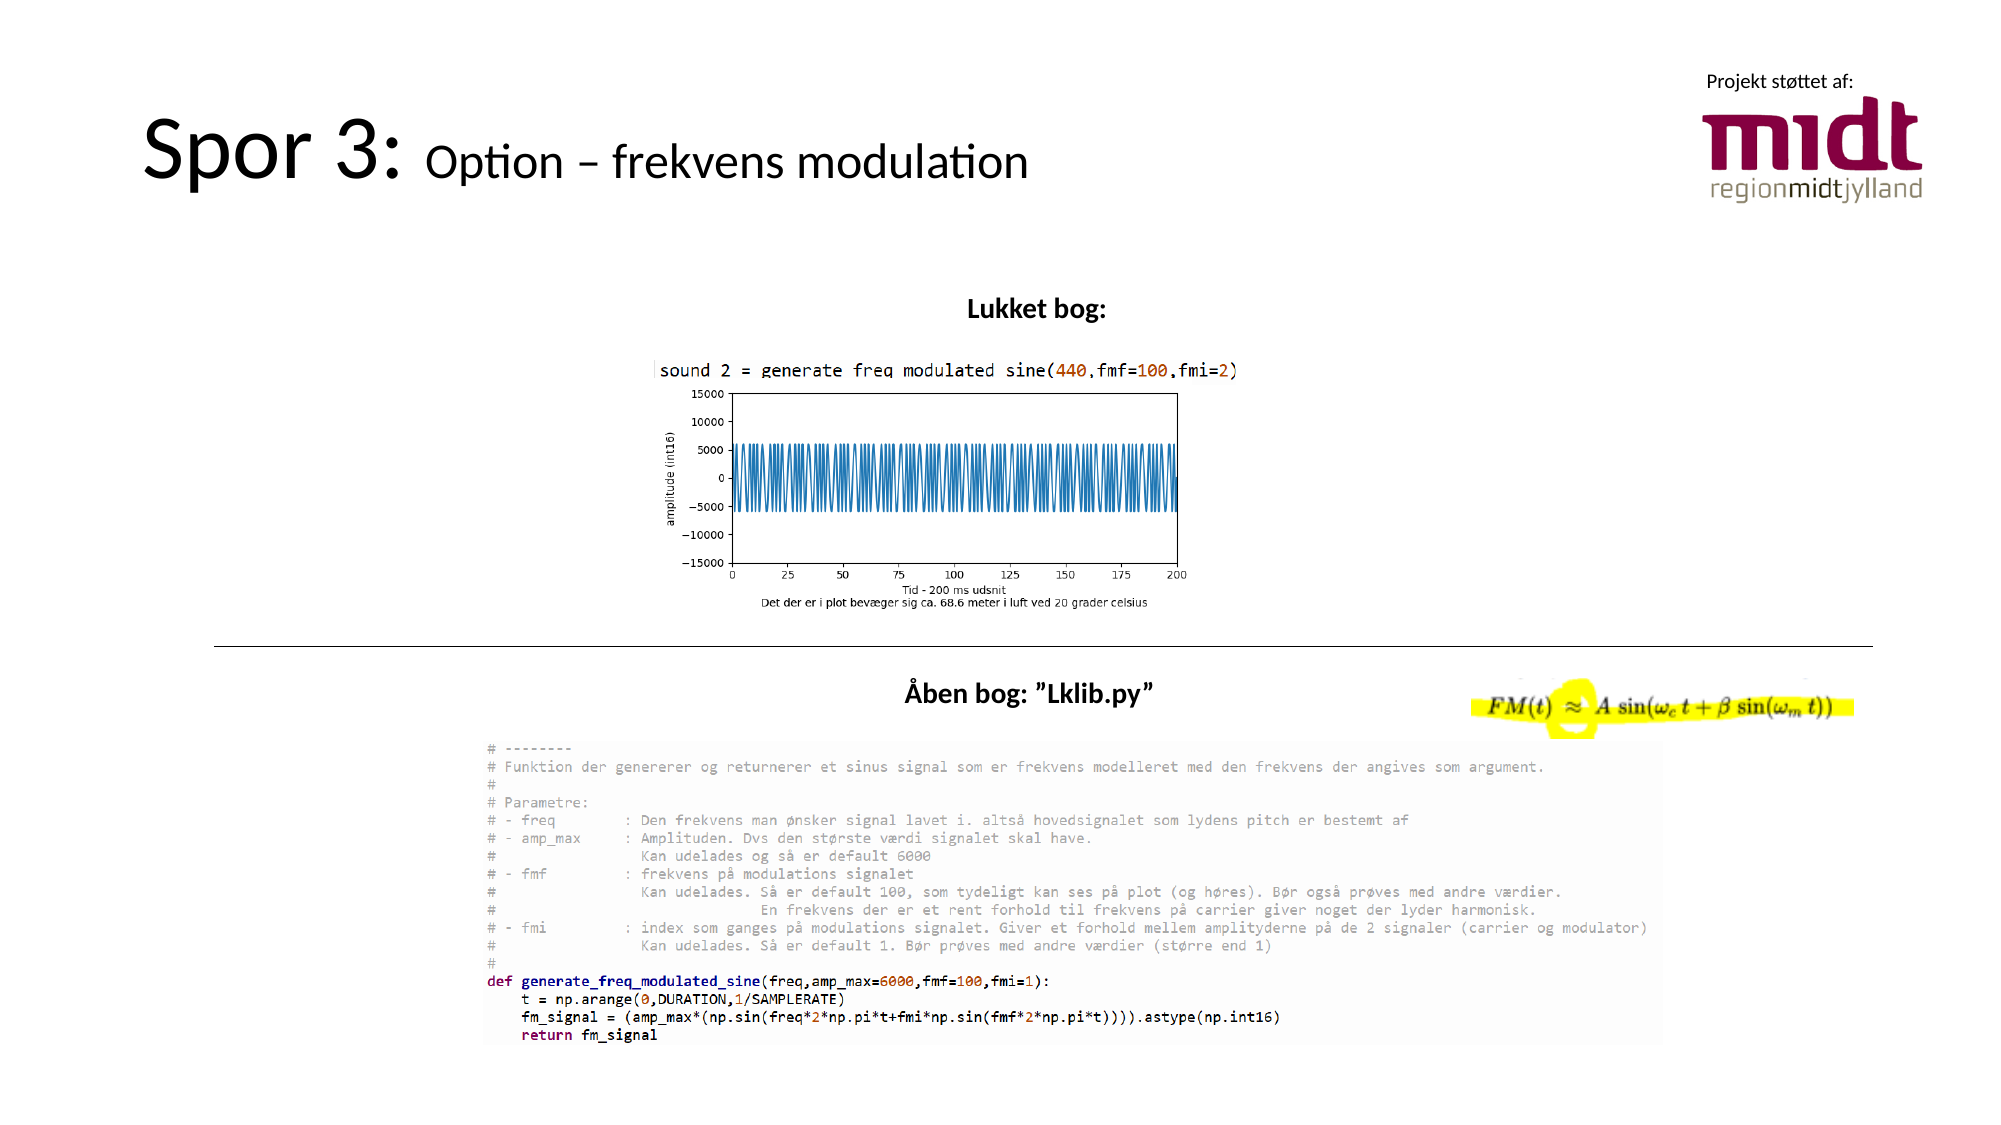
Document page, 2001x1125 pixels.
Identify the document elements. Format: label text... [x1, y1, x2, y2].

picture [654, 360, 1236, 611]
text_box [127, 59, 1923, 207]
text_box Åben bog: ”Lklib.py” [290, 666, 1783, 717]
text_box Lukket bog: [297, 281, 1790, 332]
picture [483, 741, 1663, 1045]
picture [1471, 678, 1854, 739]
